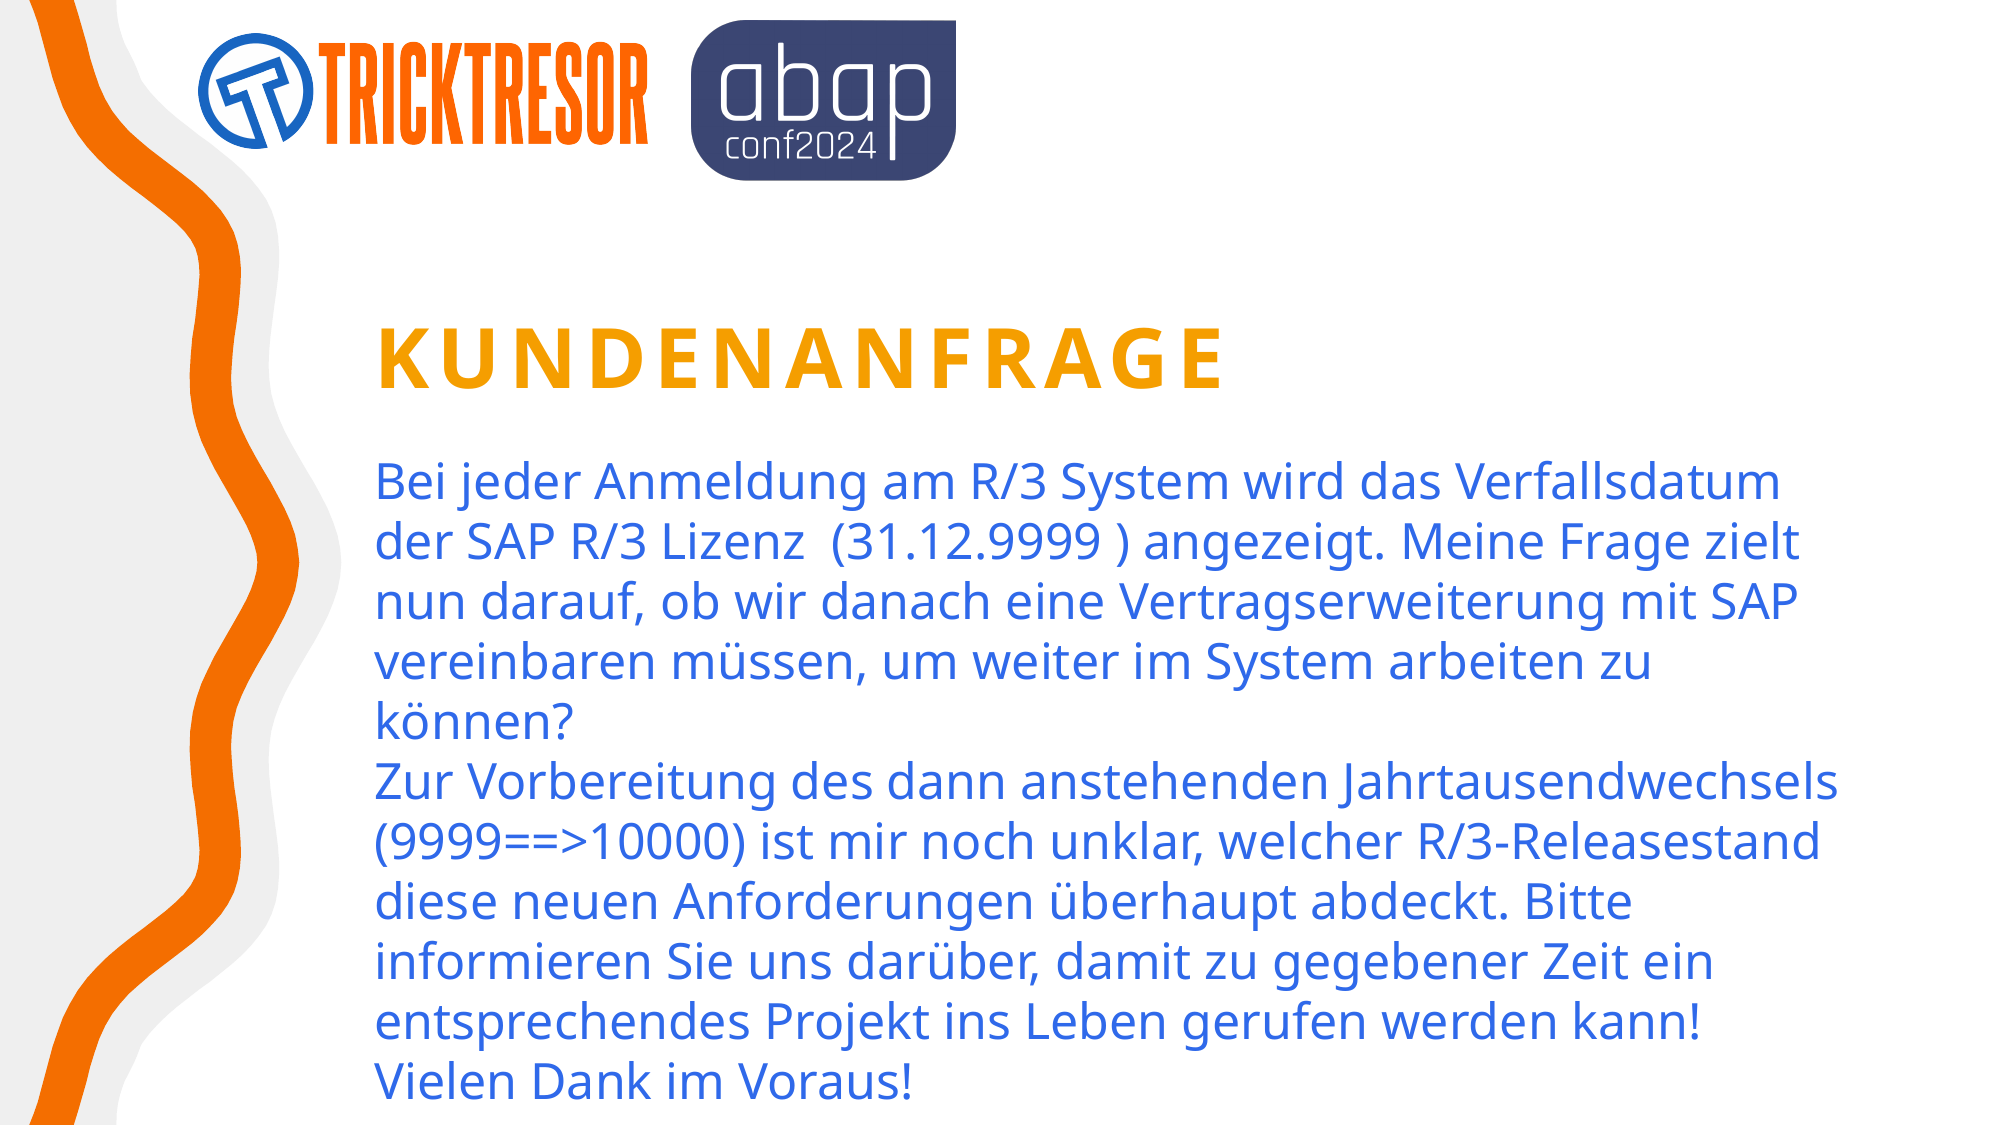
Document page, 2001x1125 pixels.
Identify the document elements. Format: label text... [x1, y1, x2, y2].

list Kundenanfrage [359, 297, 1512, 442]
picture [198, 0, 1004, 263]
text_box Bei jeder Anmeldung am R/3 System wird das Verfallsdatum der SAP R/3 Lizenz (31.12.9999 ) angezeigt. Meine Frage zielt nun darauf, ob wir danach eine Vertragserweiterung mit SAP vereinbaren müssen, um weiter im System arbeiten zu können? Zur Vorbereitung des dann anstehenden Jahrtausendwechsels (9999==>10000) ist mir noch unklar, welcher R/3-Releasestand diese neuen Anforderungen überhaupt abdeckt. Bitte informieren Sie uns darüber, damit zu gegebener Zeit ein entsprechendes Projekt ins Leben gerufen werden kann! Vielen Dank im Voraus! [359, 442, 1862, 1118]
